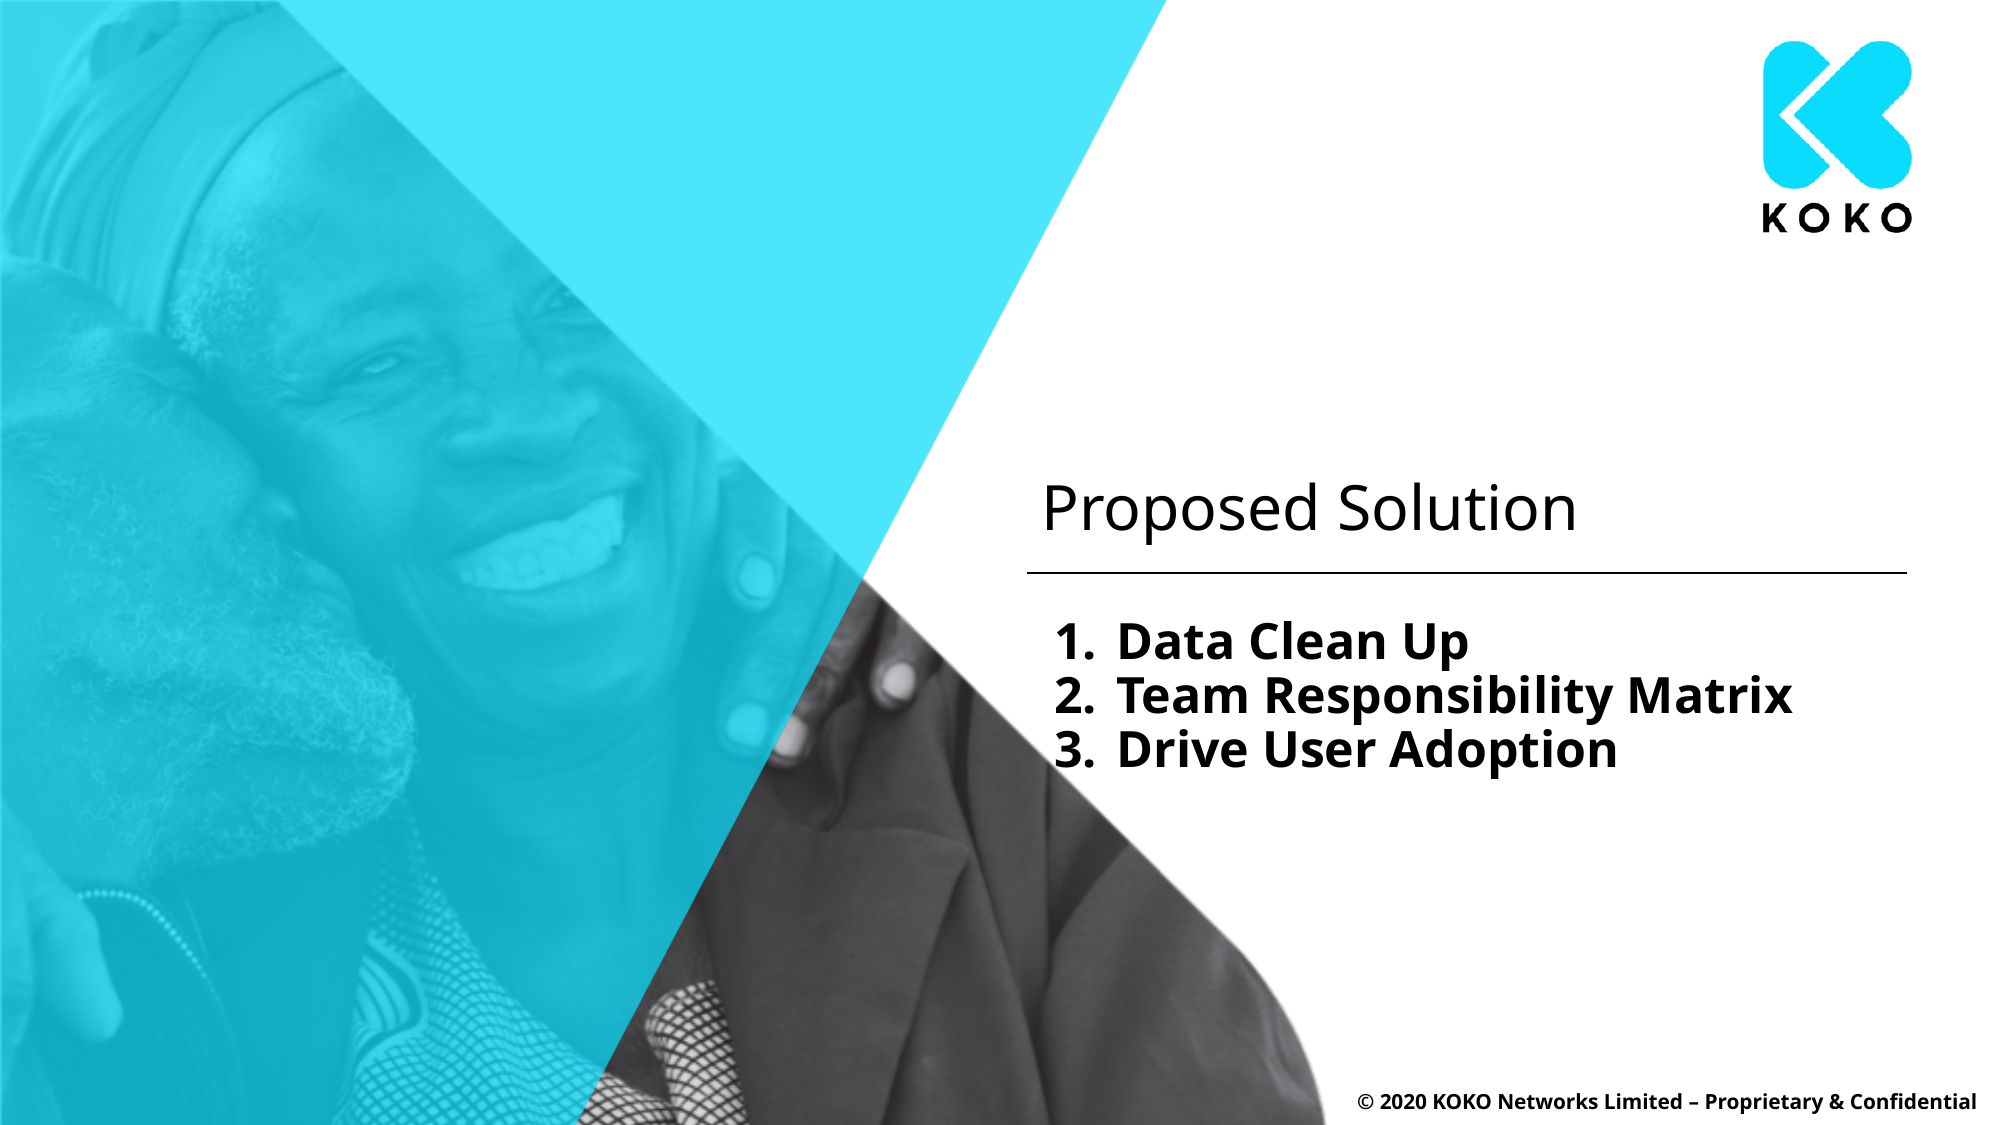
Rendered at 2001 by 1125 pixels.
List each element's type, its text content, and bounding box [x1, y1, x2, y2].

title Proposed Solution [1026, 449, 1908, 572]
picture [0, 0, 1328, 1125]
subtitle Data Clean Up Team Responsibility Matrix Drive User Adoption [1026, 608, 1908, 863]
picture [1710, 17, 1960, 266]
